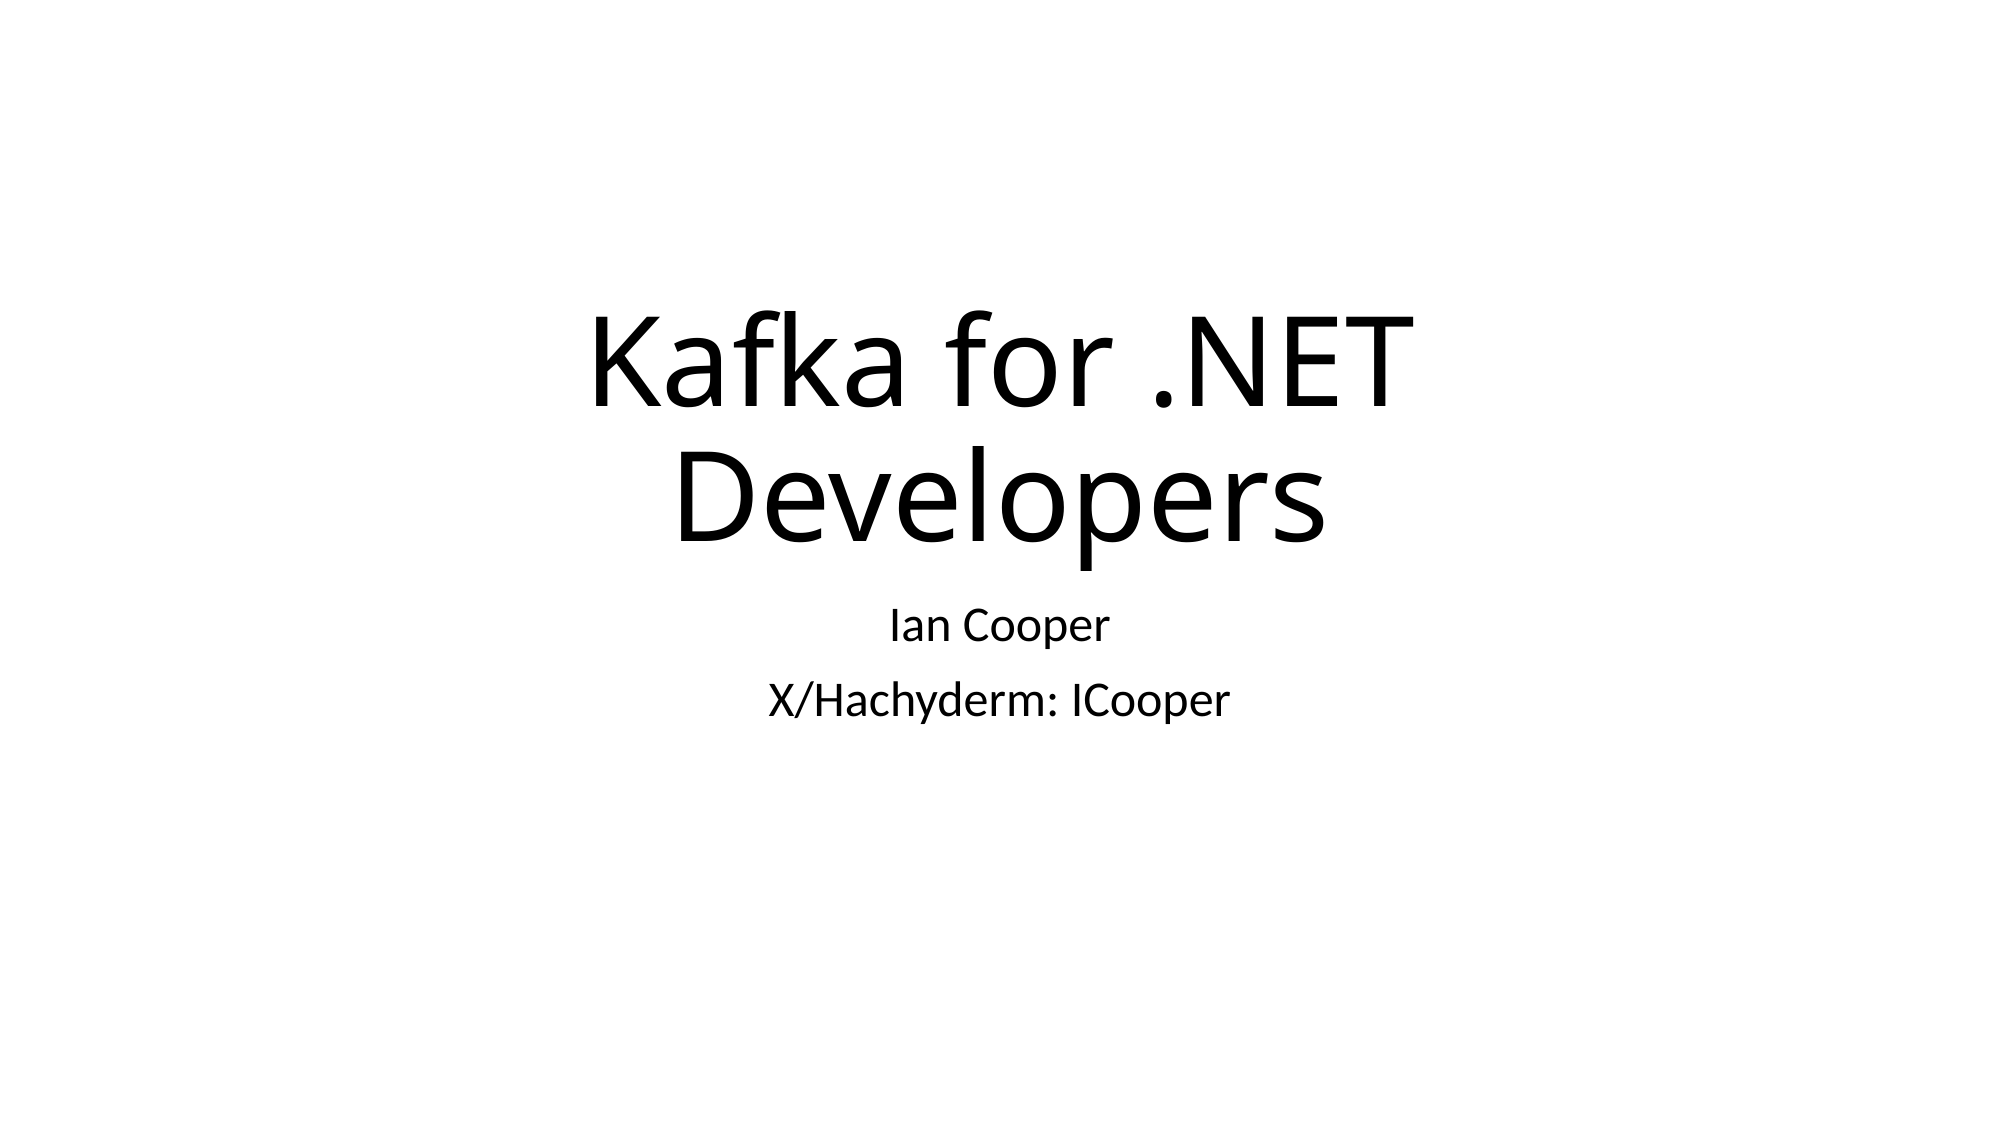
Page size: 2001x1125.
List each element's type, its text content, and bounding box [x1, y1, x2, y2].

title Kafka for .NET Developers [249, 184, 1750, 576]
subtitle Ian Cooper X/Hachyderm: ICooper [249, 590, 1750, 863]
